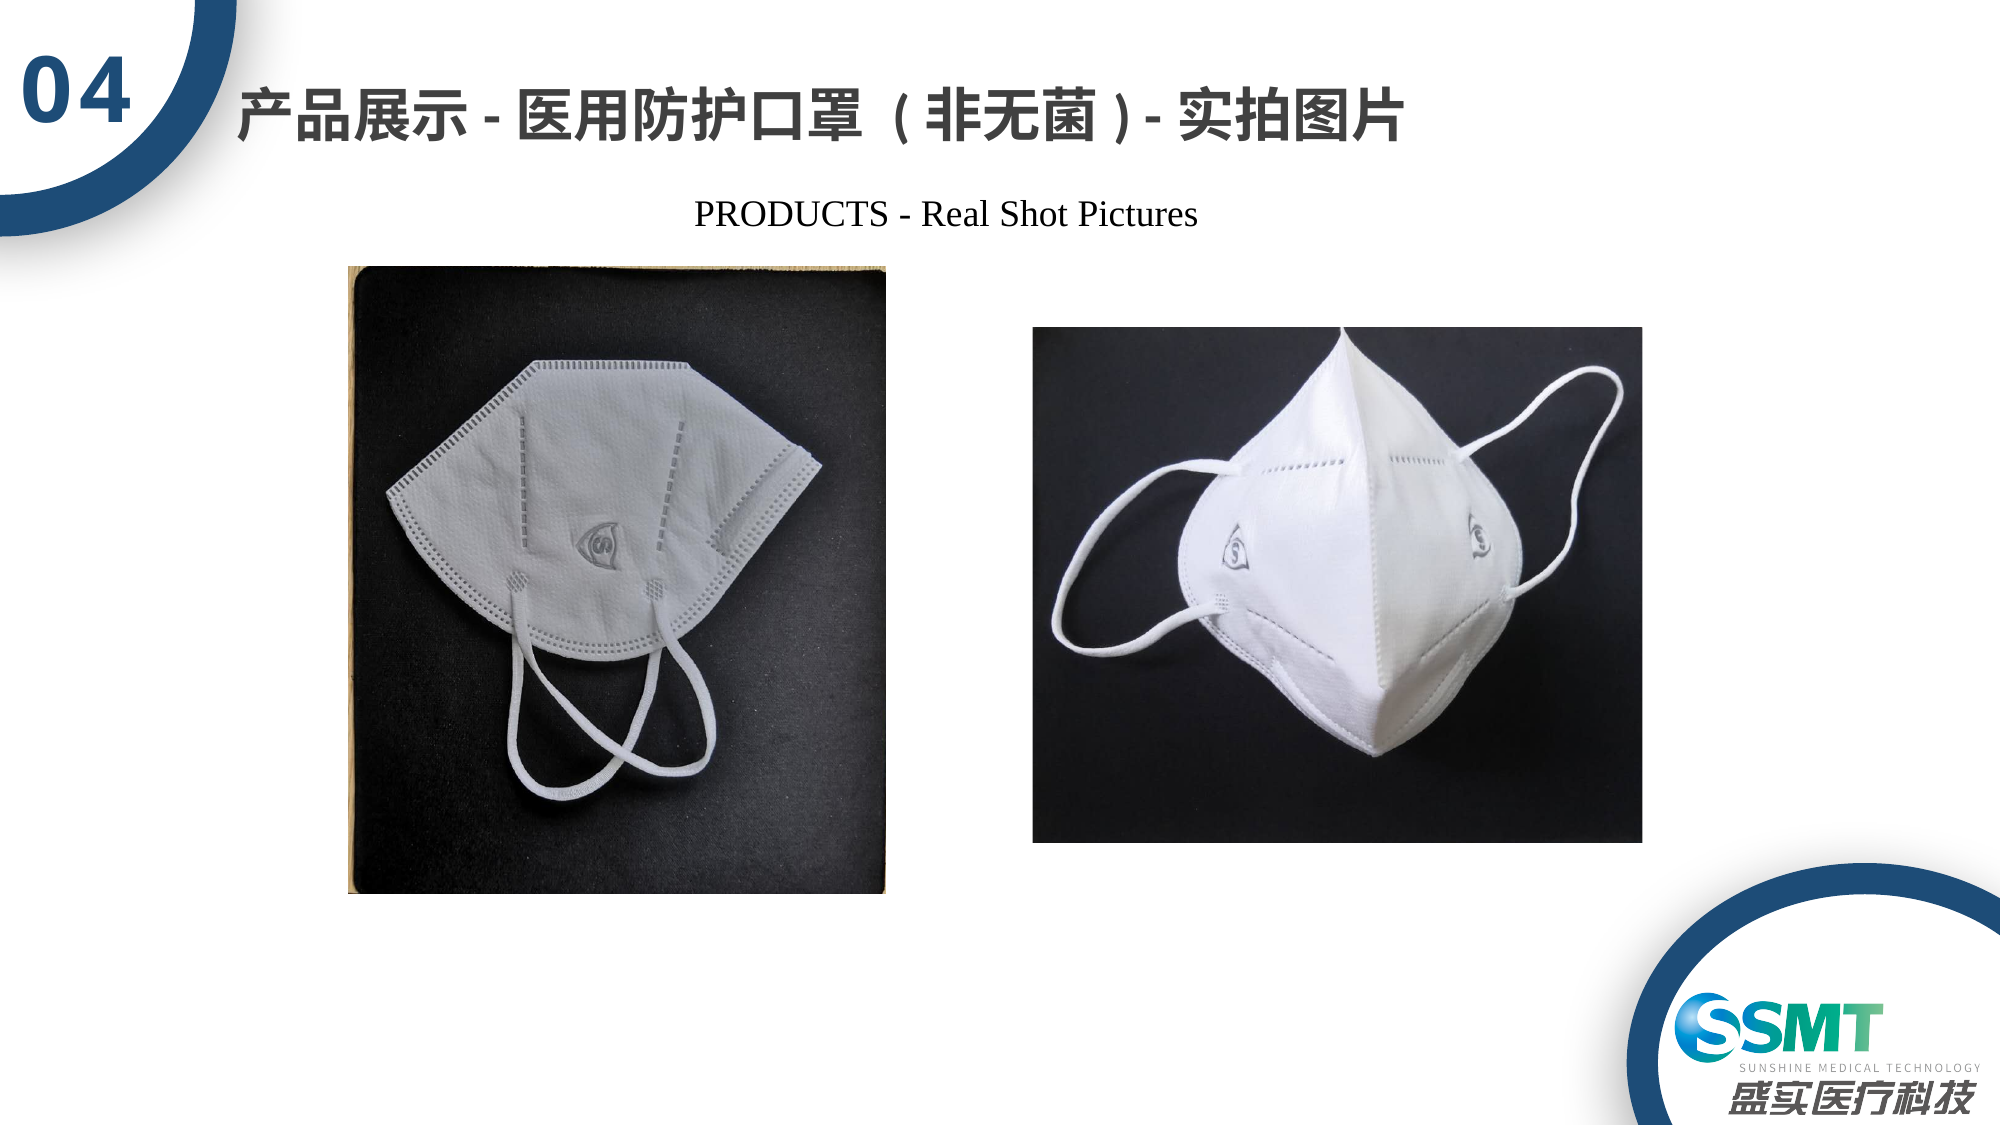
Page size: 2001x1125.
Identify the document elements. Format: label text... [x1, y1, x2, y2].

text_box 04 [0, 22, 153, 148]
text_box 产品展示-医用防护口罩 (非无菌) -实拍图片 [221, 71, 1425, 156]
picture [1032, 327, 1643, 843]
text_box PRODUCTS - Real Shot Pictures [679, 181, 1246, 242]
picture [348, 266, 886, 894]
text_box [0, 0, 217, 217]
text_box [1642, 878, 2000, 1125]
